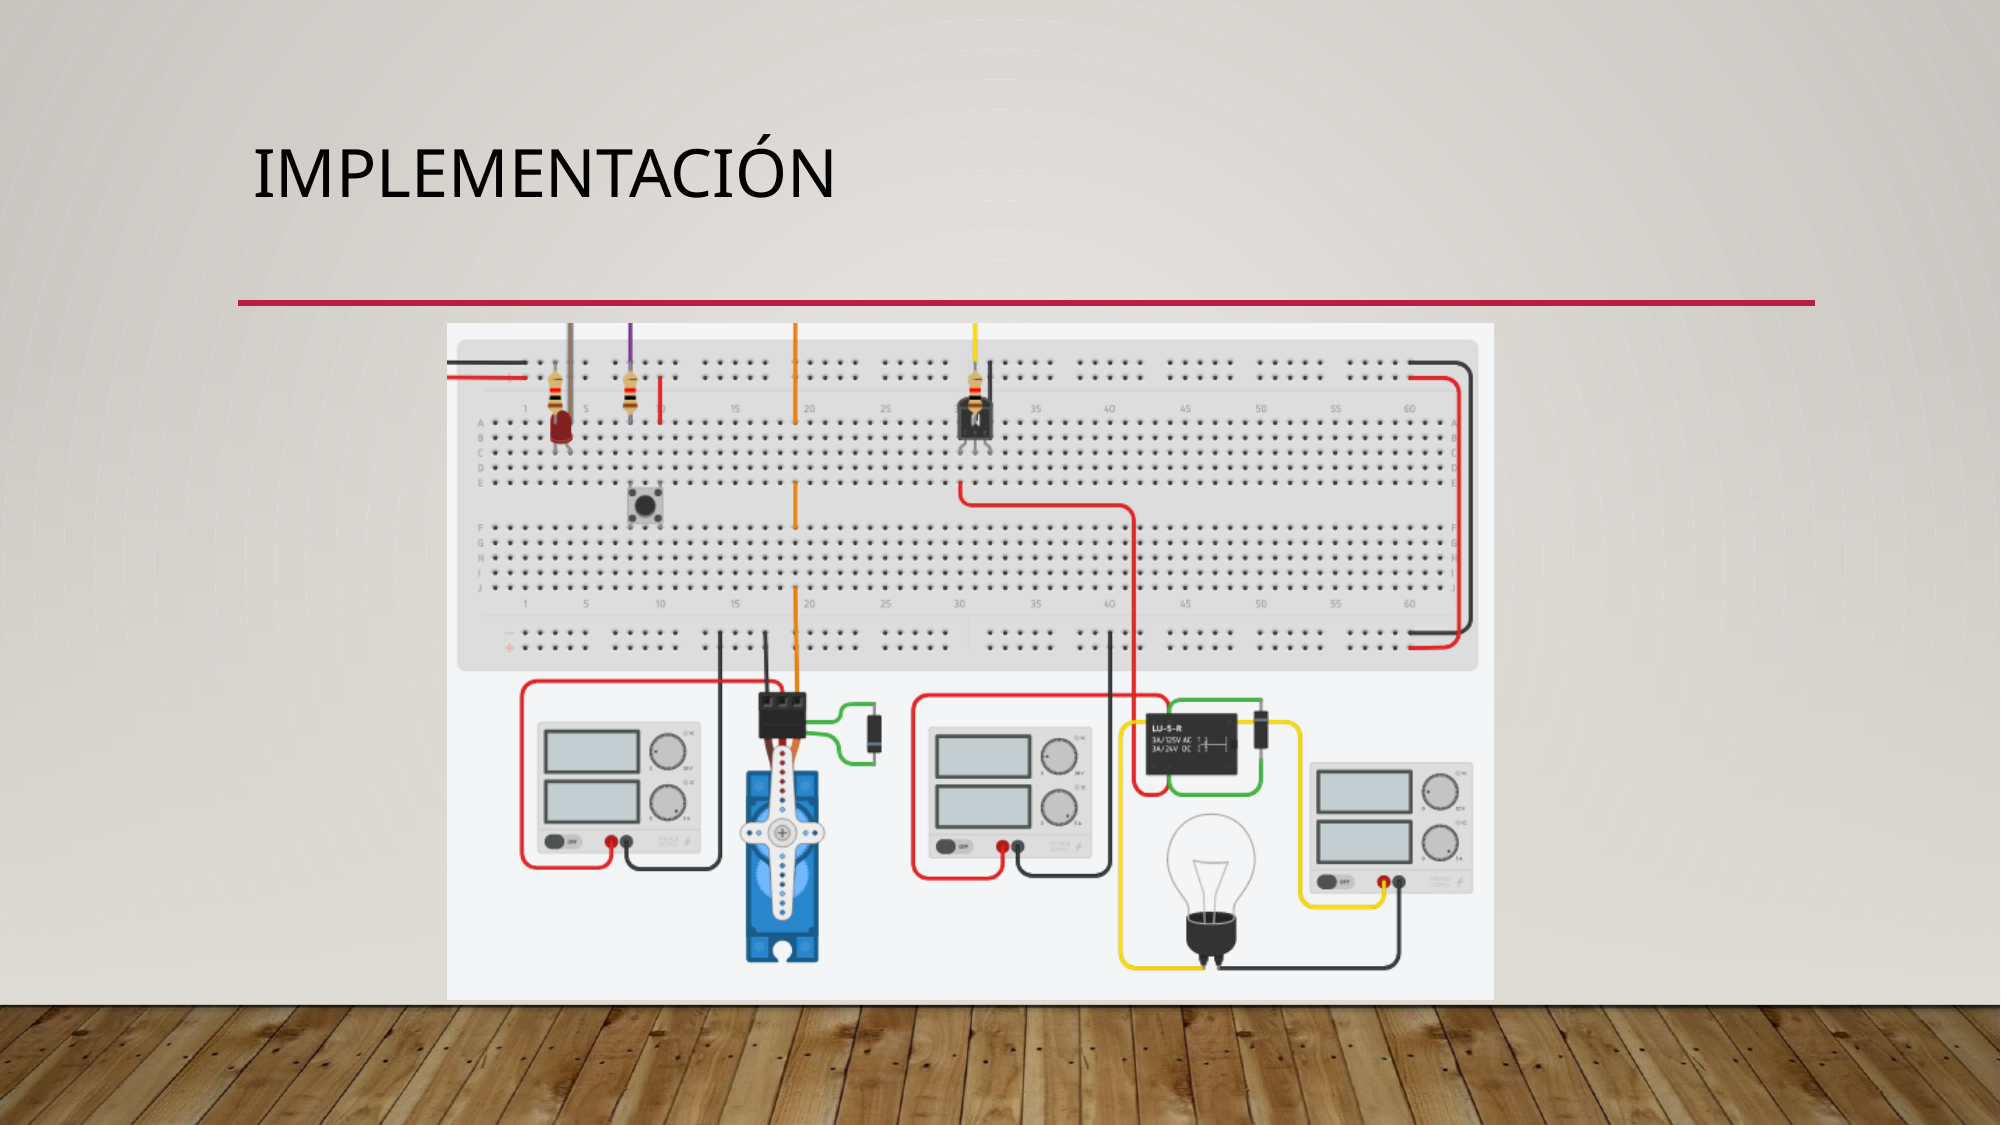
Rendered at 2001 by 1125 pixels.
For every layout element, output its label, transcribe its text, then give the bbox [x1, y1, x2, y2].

title IMPLEMENTACIÓN [238, 131, 1814, 305]
picture [0, 1005, 2000, 1125]
picture [447, 323, 1495, 1000]
